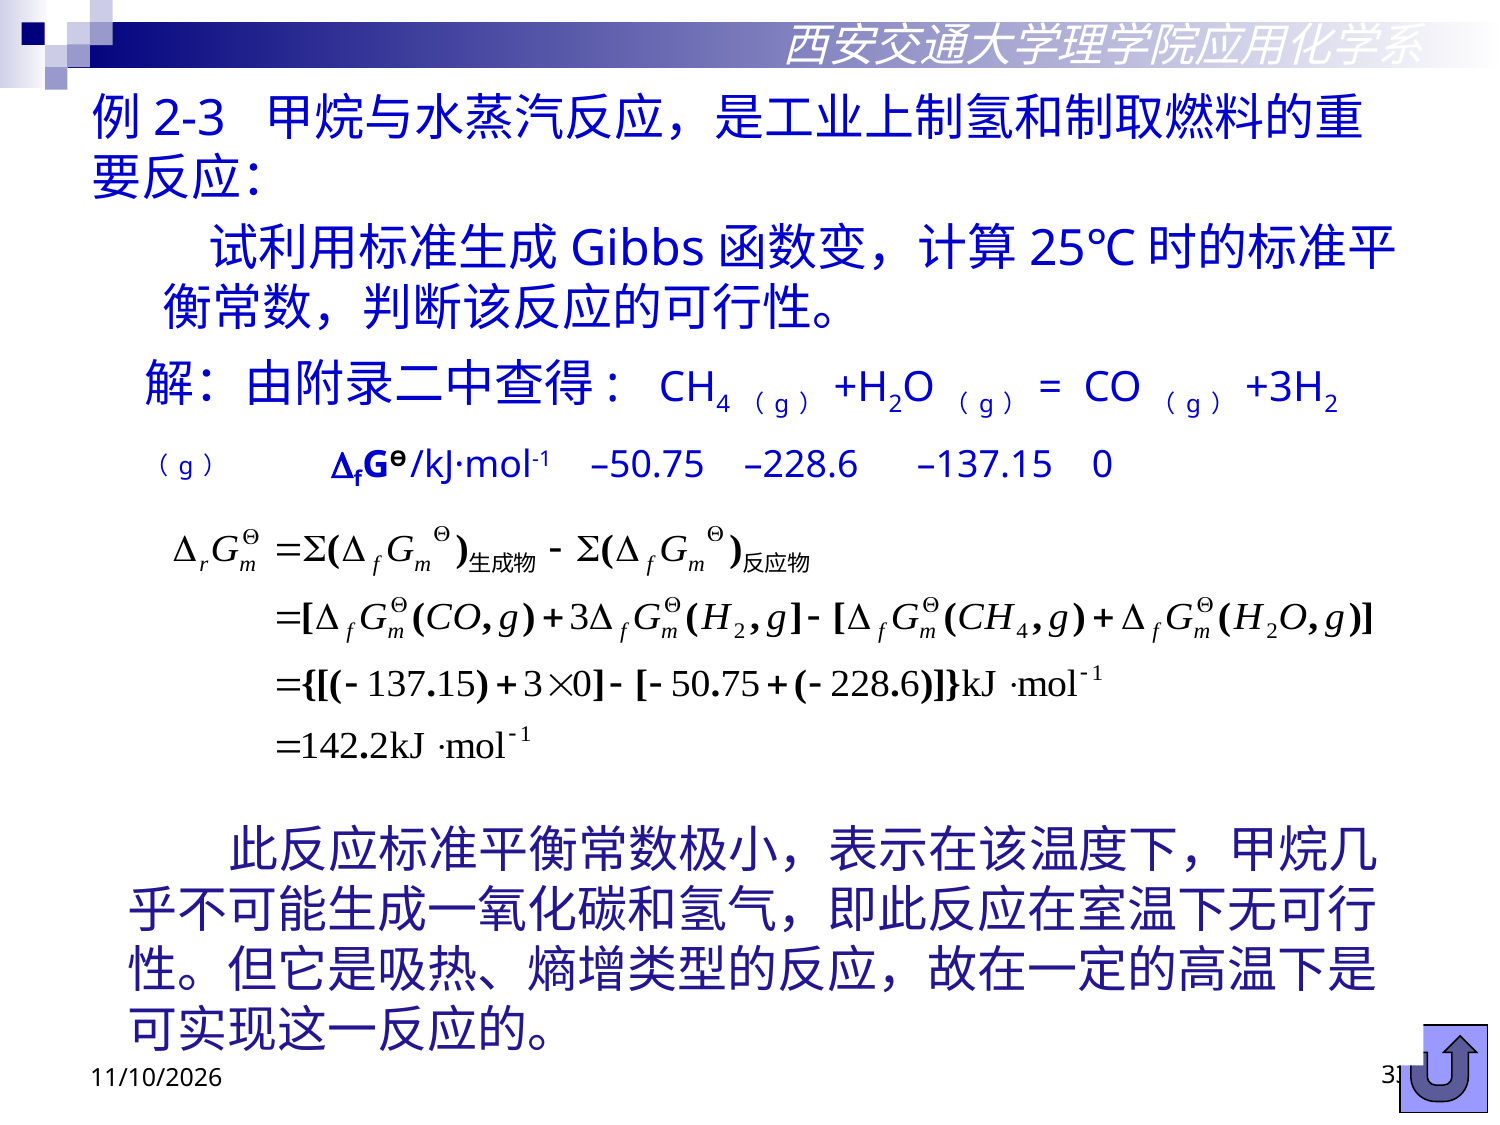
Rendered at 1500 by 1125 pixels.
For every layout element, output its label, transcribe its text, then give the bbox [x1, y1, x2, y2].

slide_number 33 [1074, 1066, 1399, 1101]
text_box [903, 916, 1389, 1000]
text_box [147, 515, 1380, 776]
text_box [1399, 1024, 1488, 1113]
text_box fGӨ [316, 432, 422, 499]
text_box 试利用标准生成Gibbs函数变，计算25℃时的标准平衡常数，判断该反应的可行性。 [147, 207, 1459, 343]
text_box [915, 810, 1235, 894]
text_box 解：由附录二中查得: CH4（g）+H2O（g）= CO（g）+3H2 （g） [129, 338, 1447, 487]
text_box 此反应标准平衡常数极小，表示在该温度下，甲烷几乎不可能生成一氧化碳和氢气，即此反应在室温下无可行性。但它是吸热、熵增类型的反应，故在一定的高温下是可实现这一反应的。 [112, 810, 1424, 1066]
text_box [159, 810, 893, 986]
text_box /kJ·mol-1 –50.75 –228.6 –137.15 0 [422, 432, 1365, 493]
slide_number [74, 1024, 426, 1103]
text_box 例2-3 甲烷与水蒸汽反应，是工业上制氢和制取燃料的重要反应： [76, 78, 1424, 213]
text_box 西安交通大学理学院应用化学系 [767, 8, 1500, 78]
